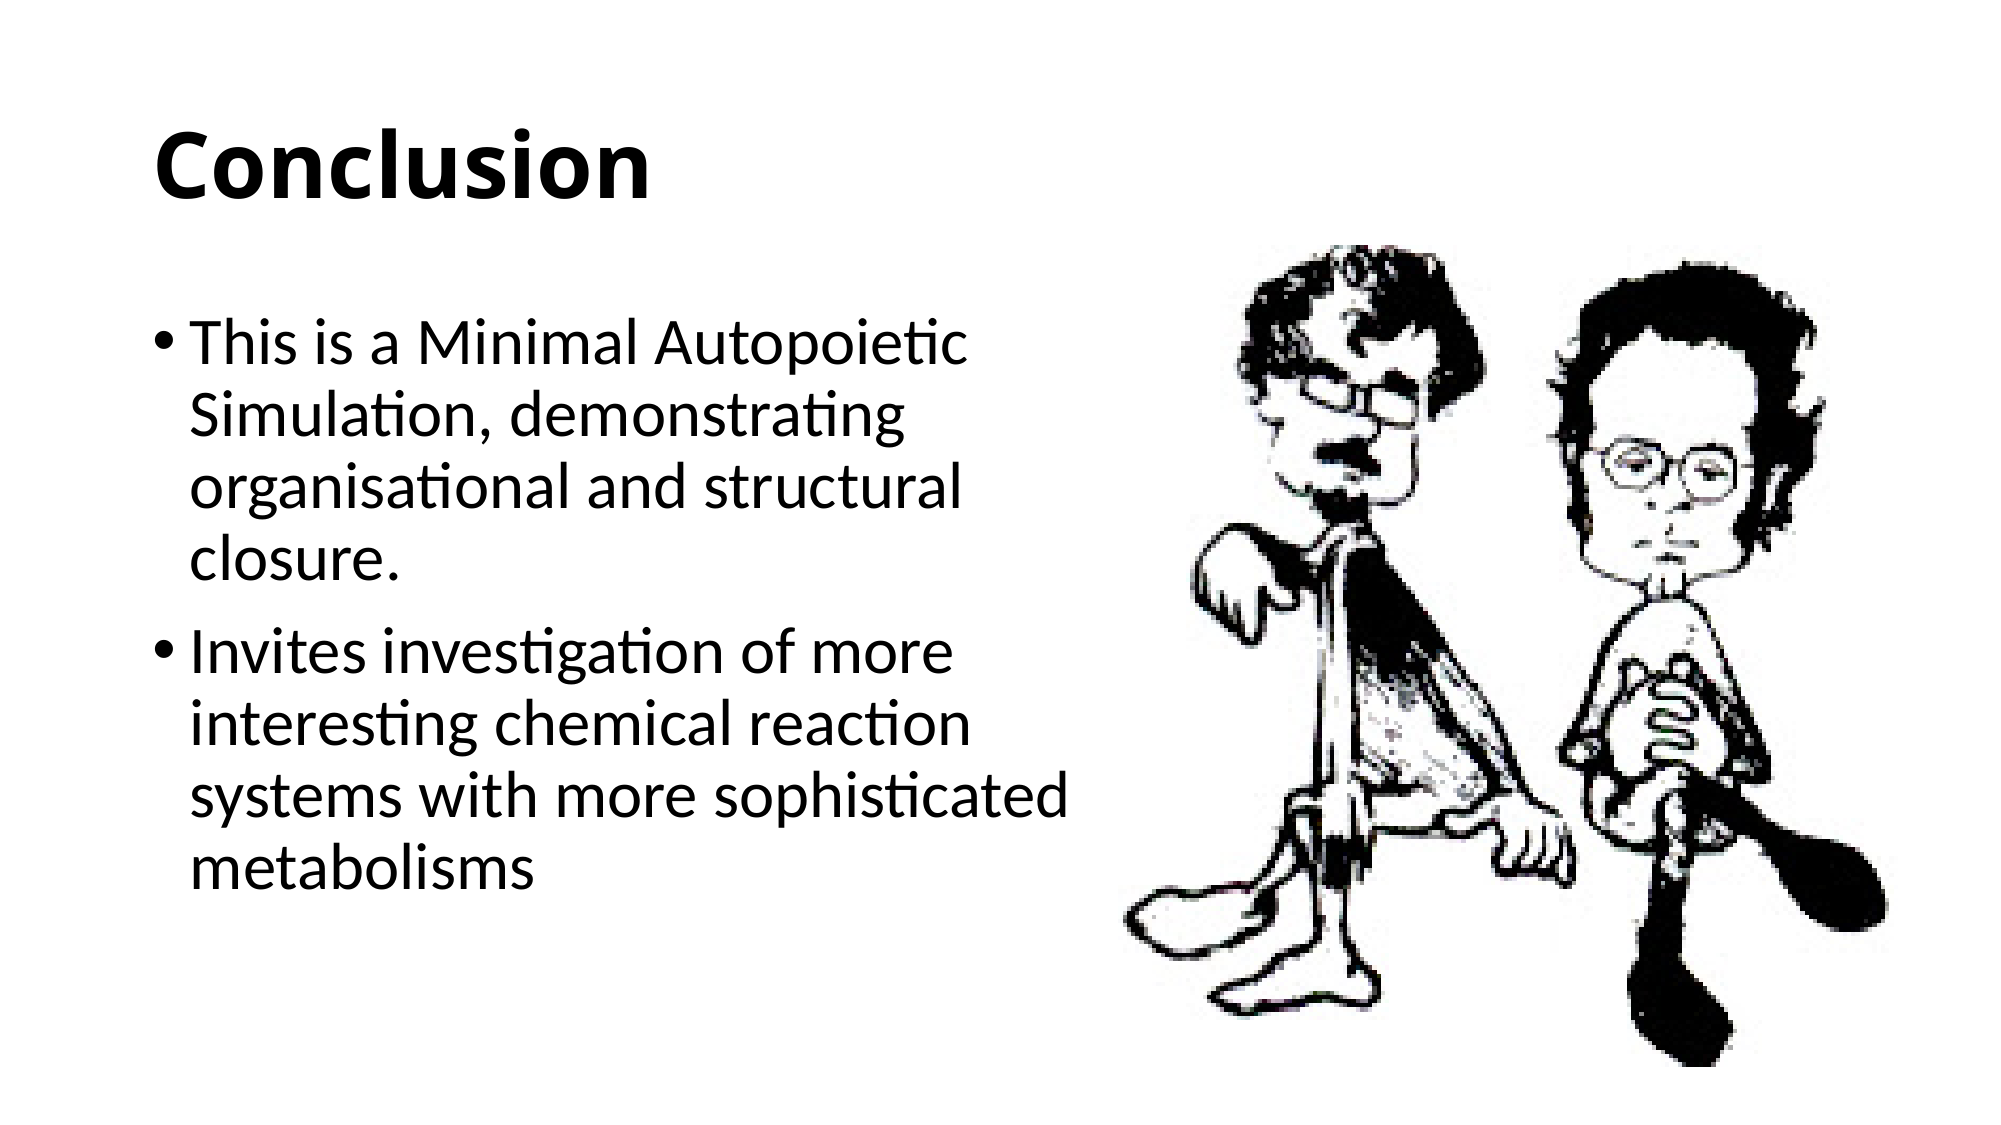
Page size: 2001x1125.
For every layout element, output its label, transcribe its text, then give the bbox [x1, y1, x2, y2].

picture [1051, 245, 2000, 1067]
title Conclusion [137, 59, 1863, 278]
list This is a Minimal Autopoietic Simulation, demonstrating organisational and structural closure. Invites investigation of more interesting chemical reaction systems with more sophisticated metabolisms [137, 299, 1051, 1014]
